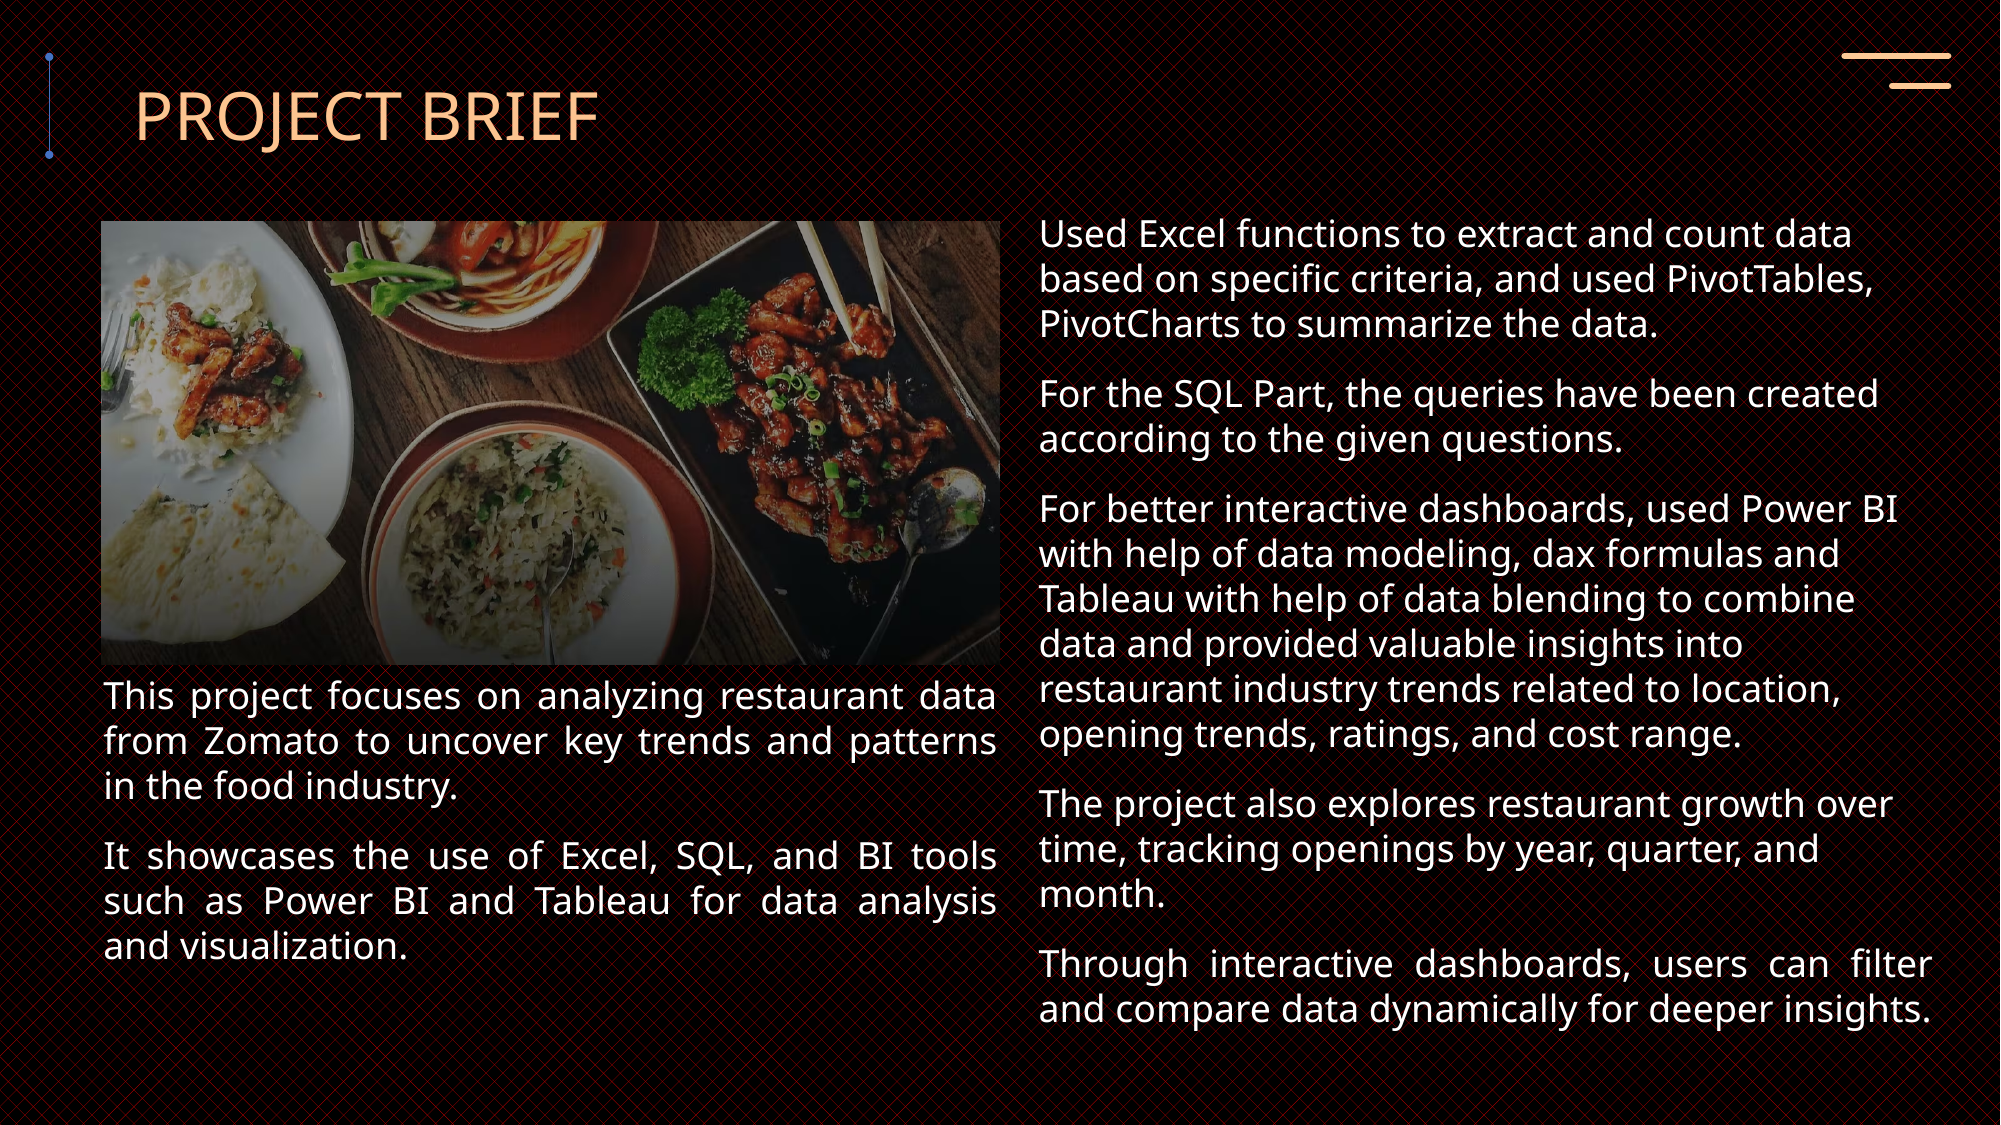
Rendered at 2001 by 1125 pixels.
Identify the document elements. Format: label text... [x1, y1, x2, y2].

text_box Used Excel functions to extract and count data based on specific criteria, and used PivotTables, PivotCharts to summarize the data. For the SQL Part, the queries have been created according to the given questions. For better interactive dashboards, used Power BI with help of data modeling, dax formulas and Tableau with help of data blending to combine data and provided valuable insights into restaurant industry trends related to location, opening trends, ratings, and cost range. The project also explores restaurant growth over time, tracking openings by year, quarter, and month. Through interactive dashboards, users can filter and compare data dynamically for deeper insights. [1023, 202, 1949, 1037]
text_box This project focuses on analyzing restaurant data from Zomato to uncover key trends and patterns in the food industry. It showcases the use of Excel, SQL, and BI tools such as Power BI and Tableau for data analysis and visualization. [88, 664, 1013, 975]
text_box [1844, 55, 1949, 86]
text_box PROJECT BRIEF [55, 65, 678, 161]
picture [101, 221, 1000, 665]
